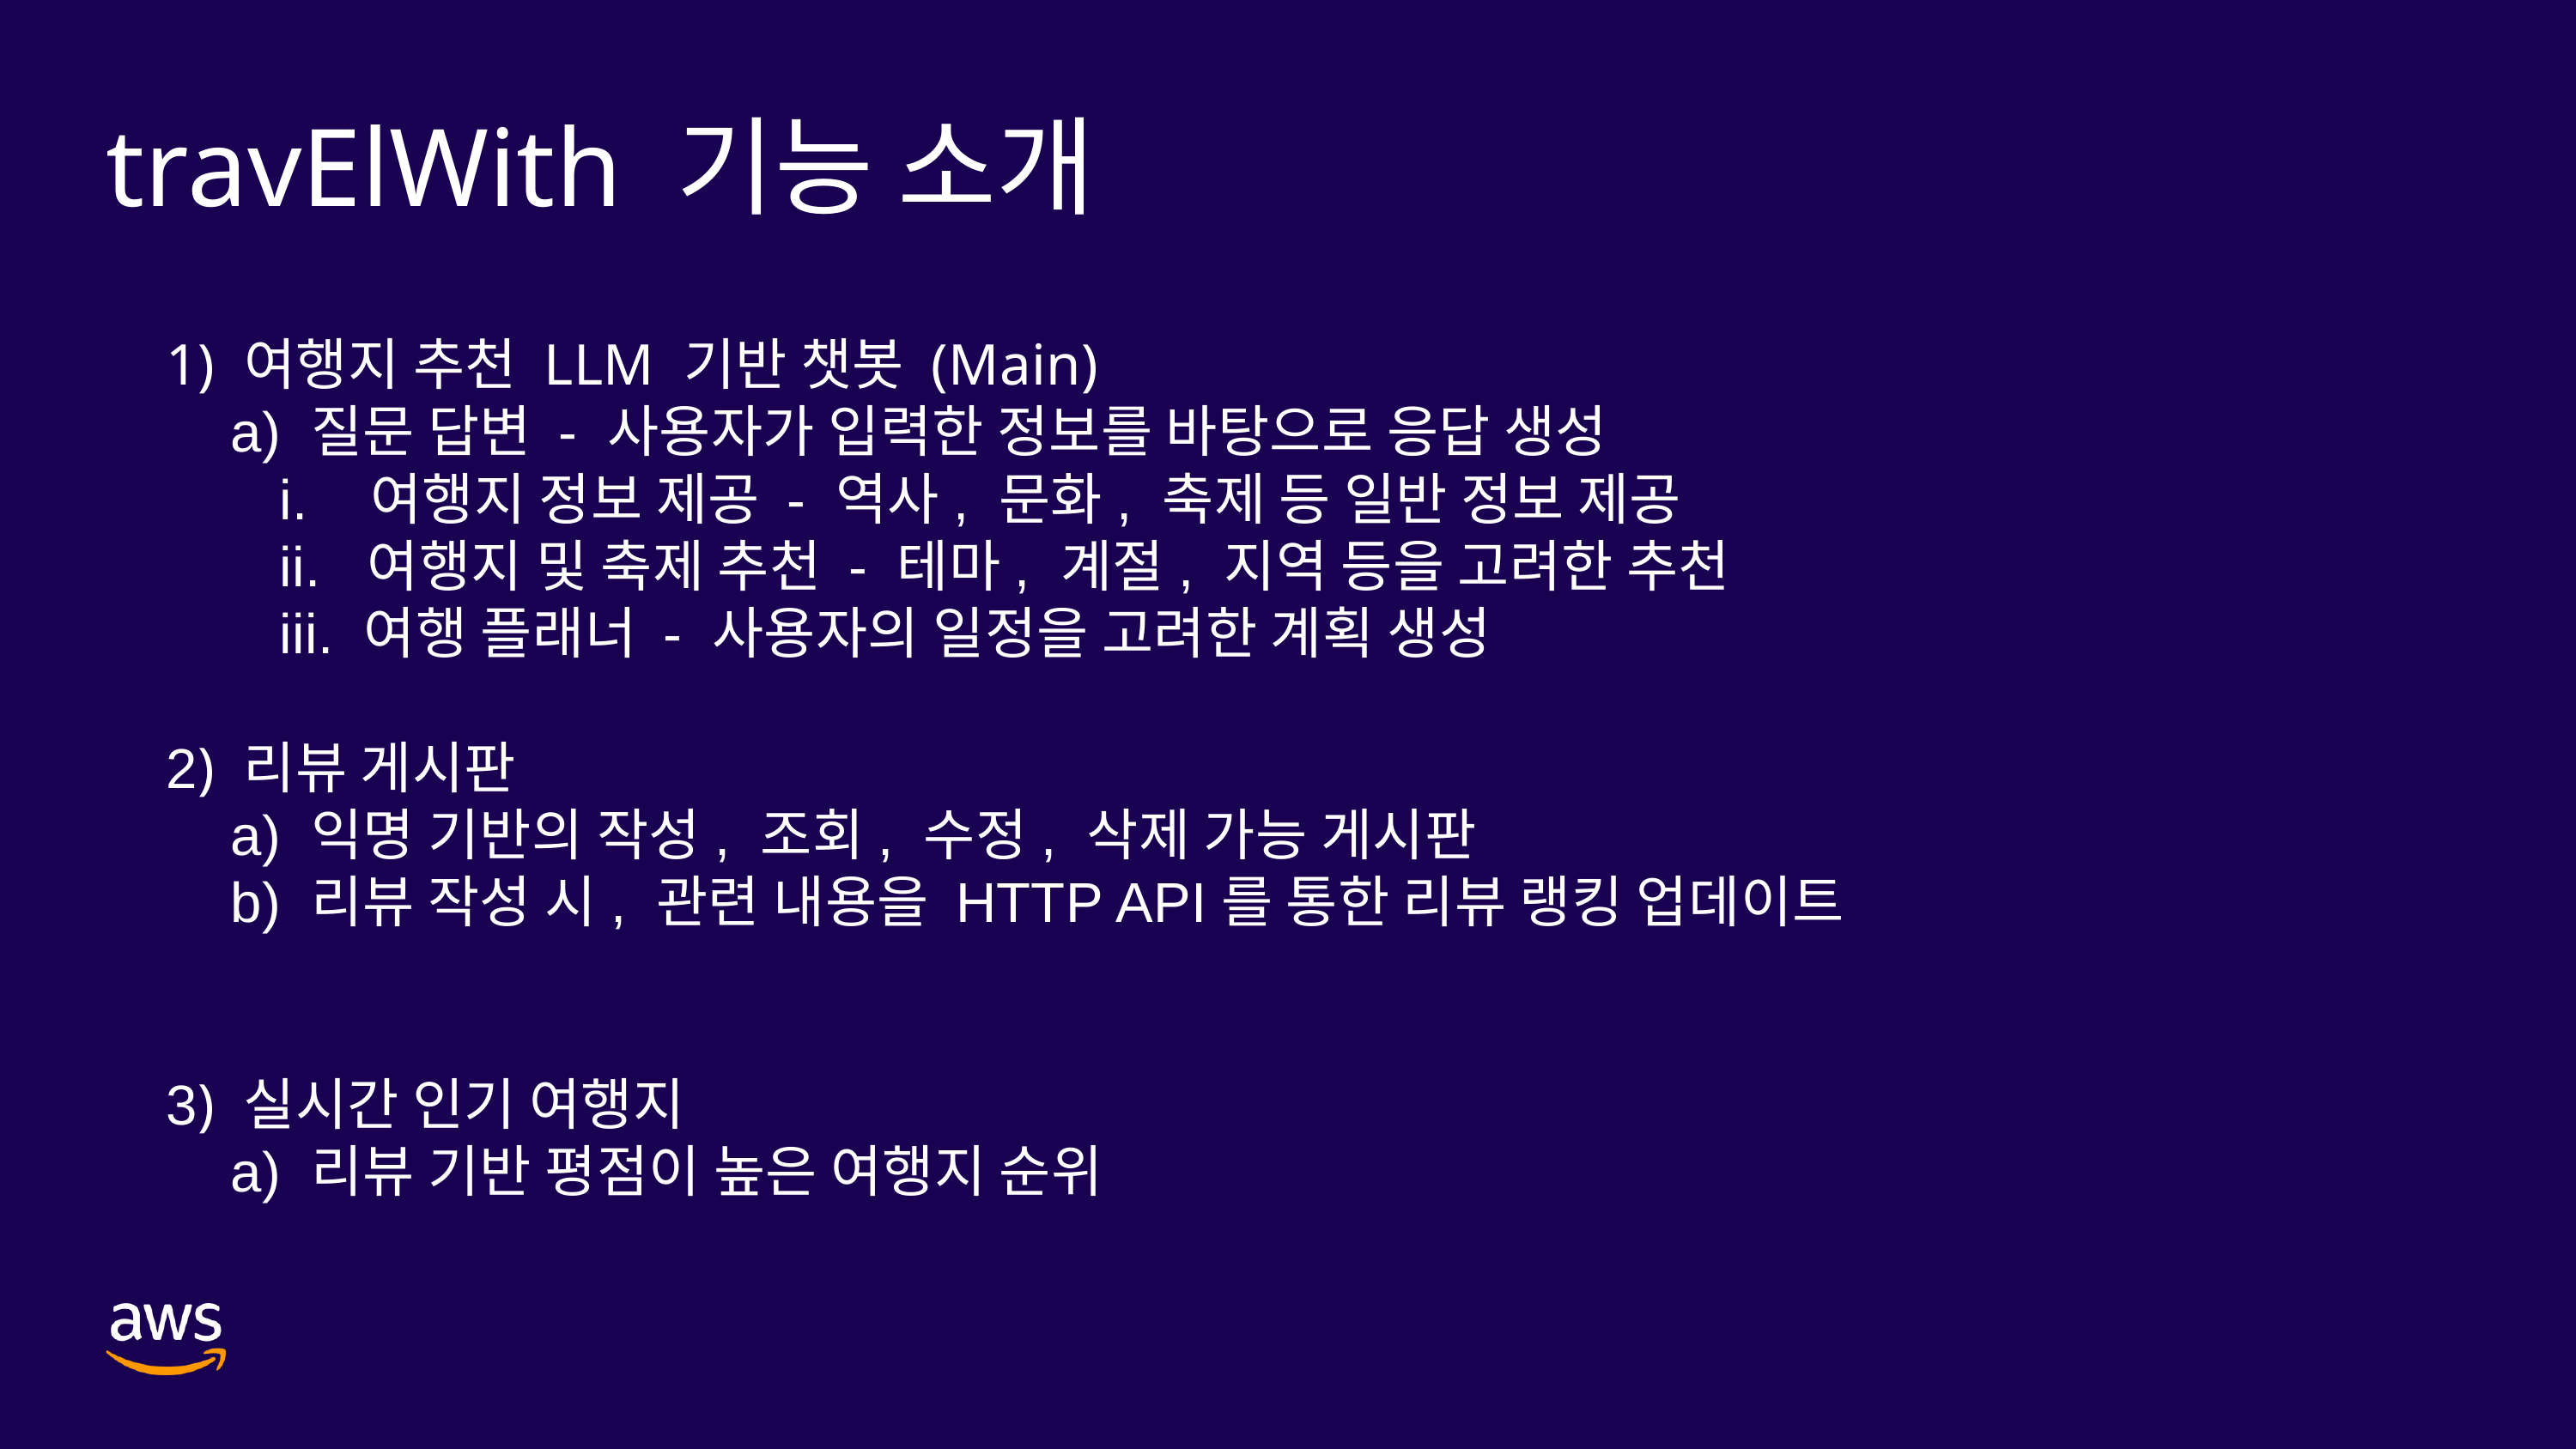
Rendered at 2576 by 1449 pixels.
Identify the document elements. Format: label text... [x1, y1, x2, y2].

text_box [106, 1303, 226, 1375]
text_box travElWith 기능 소개 [106, 69, 2409, 228]
text_box 1) 여행지 추천 LLM 기반 챗봇 (Main) a) 질문 답변 - 사용자가 입력한 정보를 바탕으로 응답 생성 i. 여행지 정보 제공 - 역사, 문화, 축제 등 일반 정보 제공 ii. 여행지 및 축제 추천 - 테마, 계절, 지역 등을 고려한 추천 iii. 여행 플래너 - 사용자의 일정을 고려한 계획 생성 2) 리뷰 게시판 a) 익명 기반의 작성, 조회, 수정, 삭제 가능 게시판 b) 리뷰 작성 시, 관련 내용을 HTTP API를 통한 리뷰 랭킹 업데이트 3) 실시간 인기 여행지 a) 리뷰 기반 평점이 높은 여행지 순위 [166, 328, 1858, 1270]
